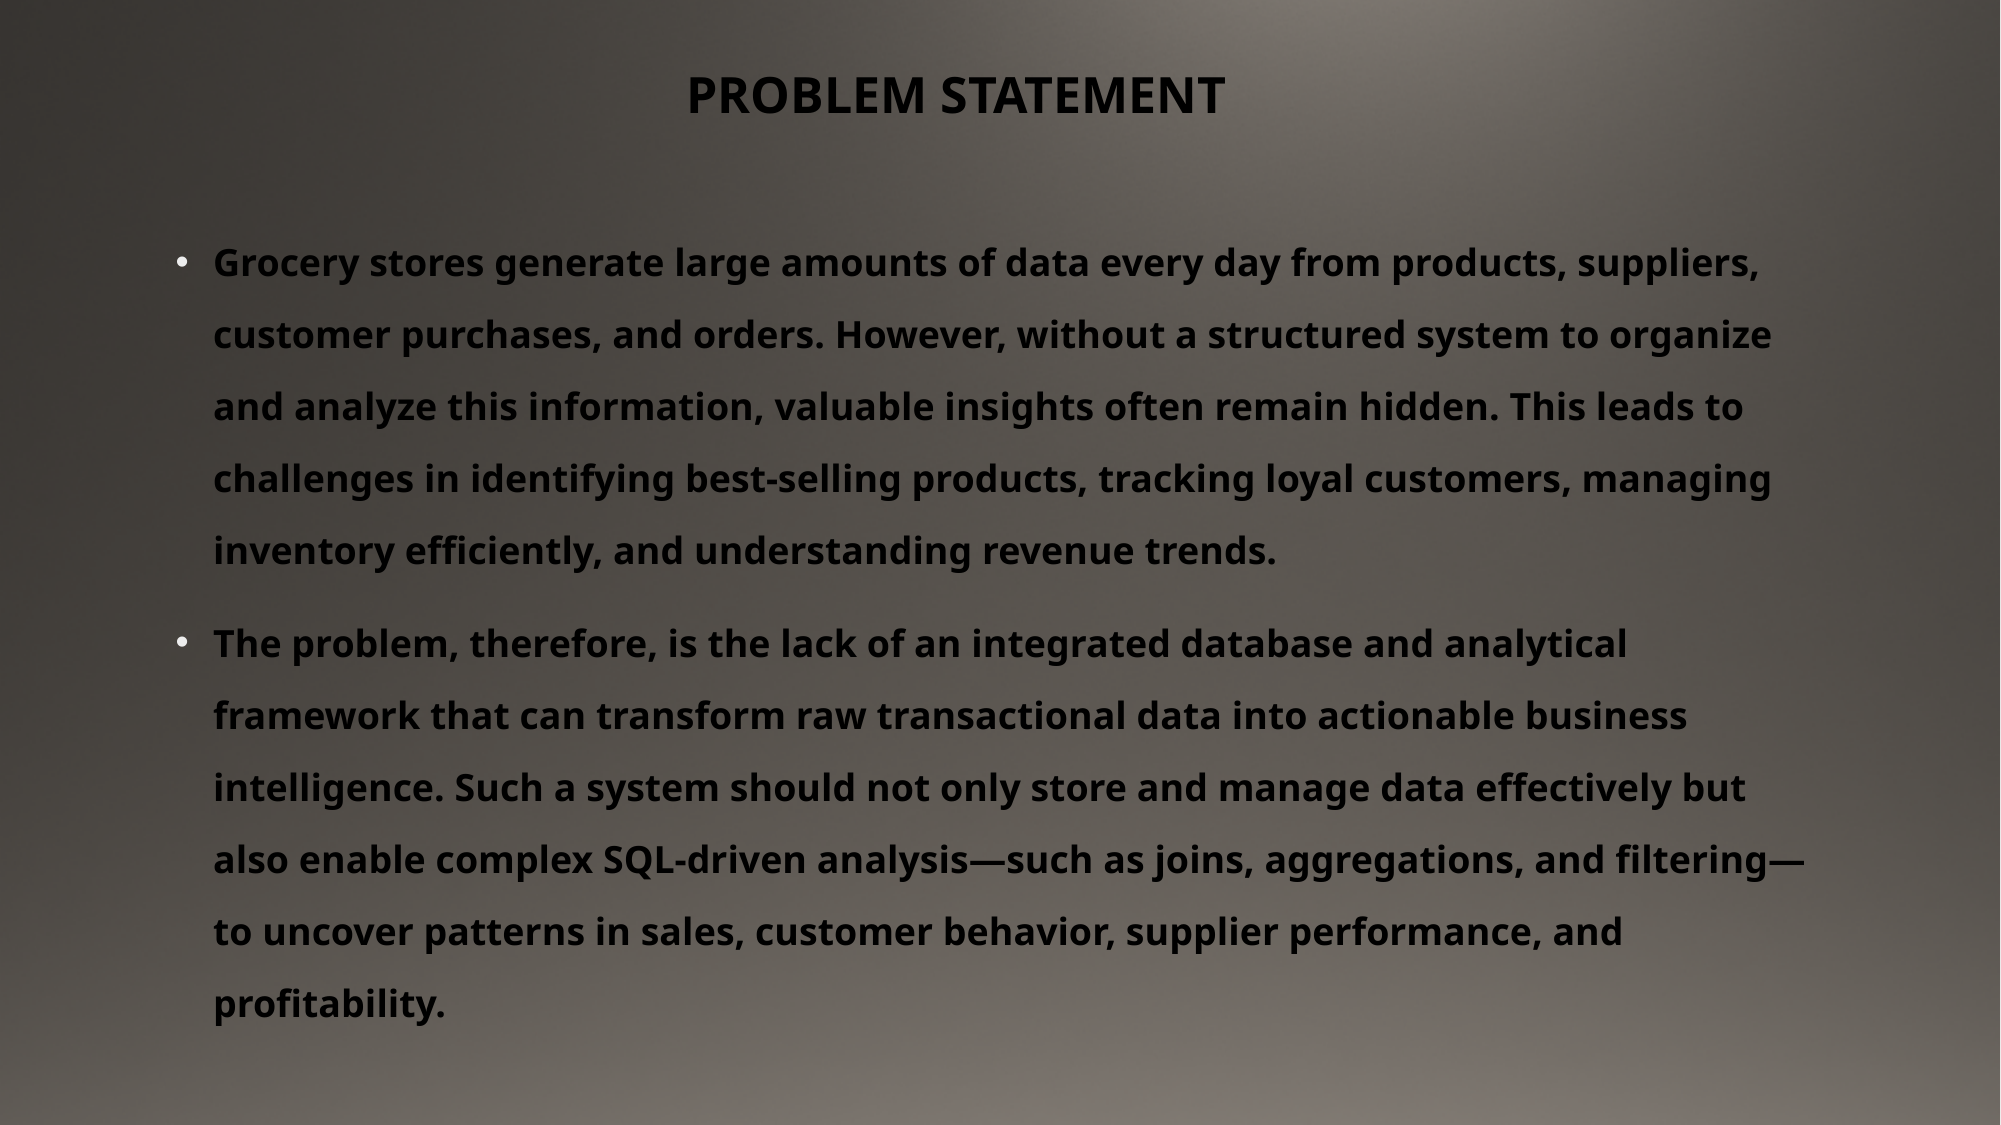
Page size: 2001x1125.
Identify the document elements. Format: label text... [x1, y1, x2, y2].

title PROBLEM STATEMENT [671, 66, 1402, 129]
picture [0, 0, 2001, 1125]
list Grocery stores generate large amounts of data every day from products, suppliers, customer purchases, and orders. However, without a structured system to organize and analyze this information, valuable insights often remain hidden. This leads to challenges in identifying best-selling products, tracking loyal customers, managing inventory efficiently, and understanding revenue trends. The problem, therefore, is the lack of an integrated database and analytical framework that can transform raw transactional data into actionable business intelligence. Such a system should not only store and manage data effectively but also enable complex SQL-driven analysis—such as joins, aggregations, and filtering—to uncover patterns in sales, customer behavior, supplier performance, and profitability. [160, 204, 1840, 838]
